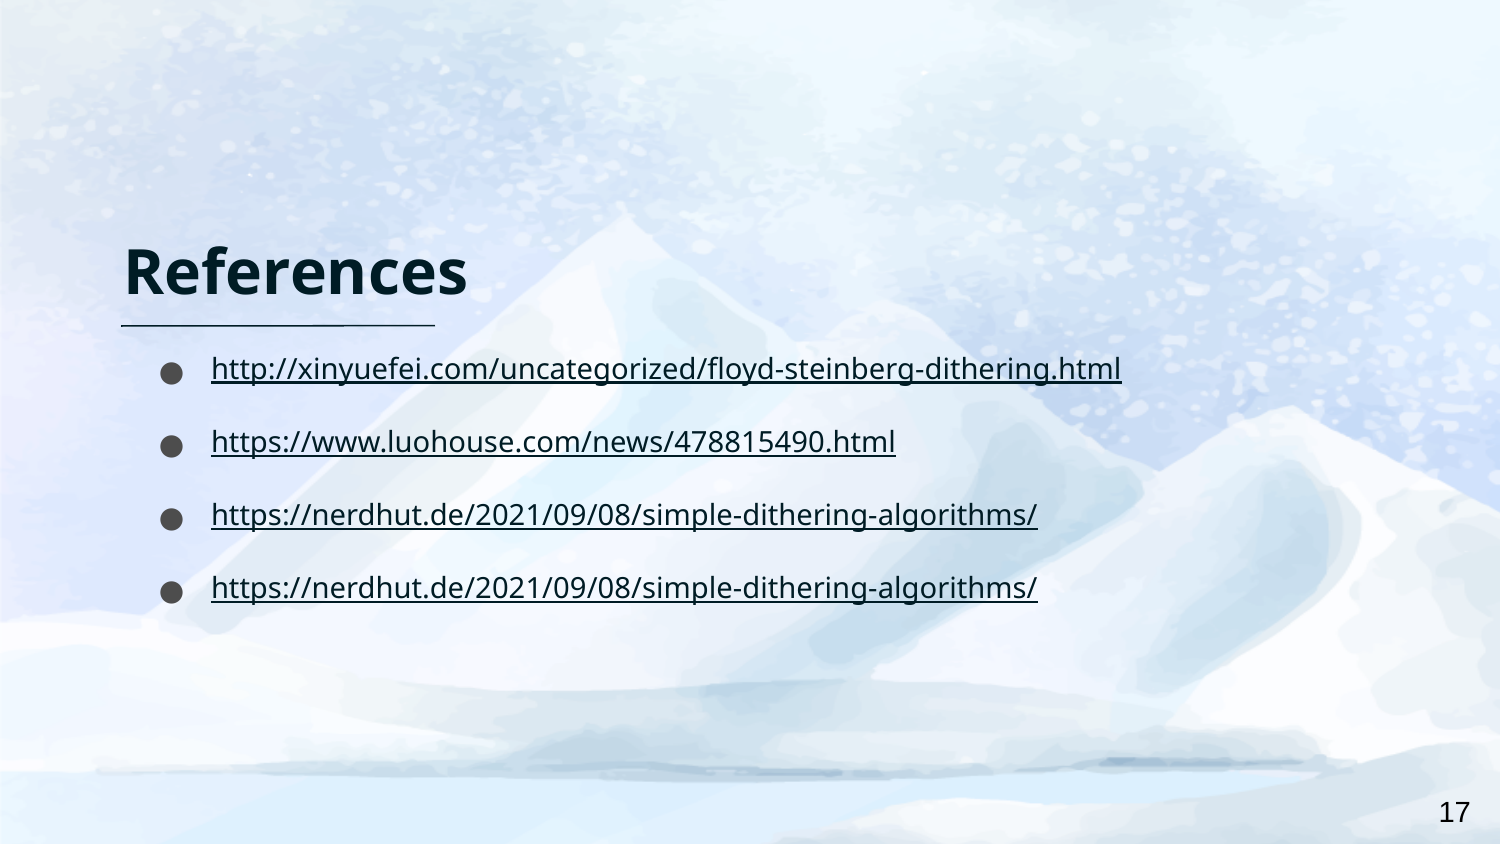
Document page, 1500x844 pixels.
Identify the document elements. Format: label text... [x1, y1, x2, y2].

title References [108, 217, 639, 395]
list http://xinyuefei.com/uncategorized/floyd-steinberg-dithering.html https://www.luohouse.com/news/478815490.html https://nerdhut.de/2021/09/08/simple-dithering-algorithms/ https://nerdhut.de/2021/09/08/simple-dithering-algorithms/ [121, 335, 1204, 690]
text_box 17 [1423, 786, 1500, 836]
